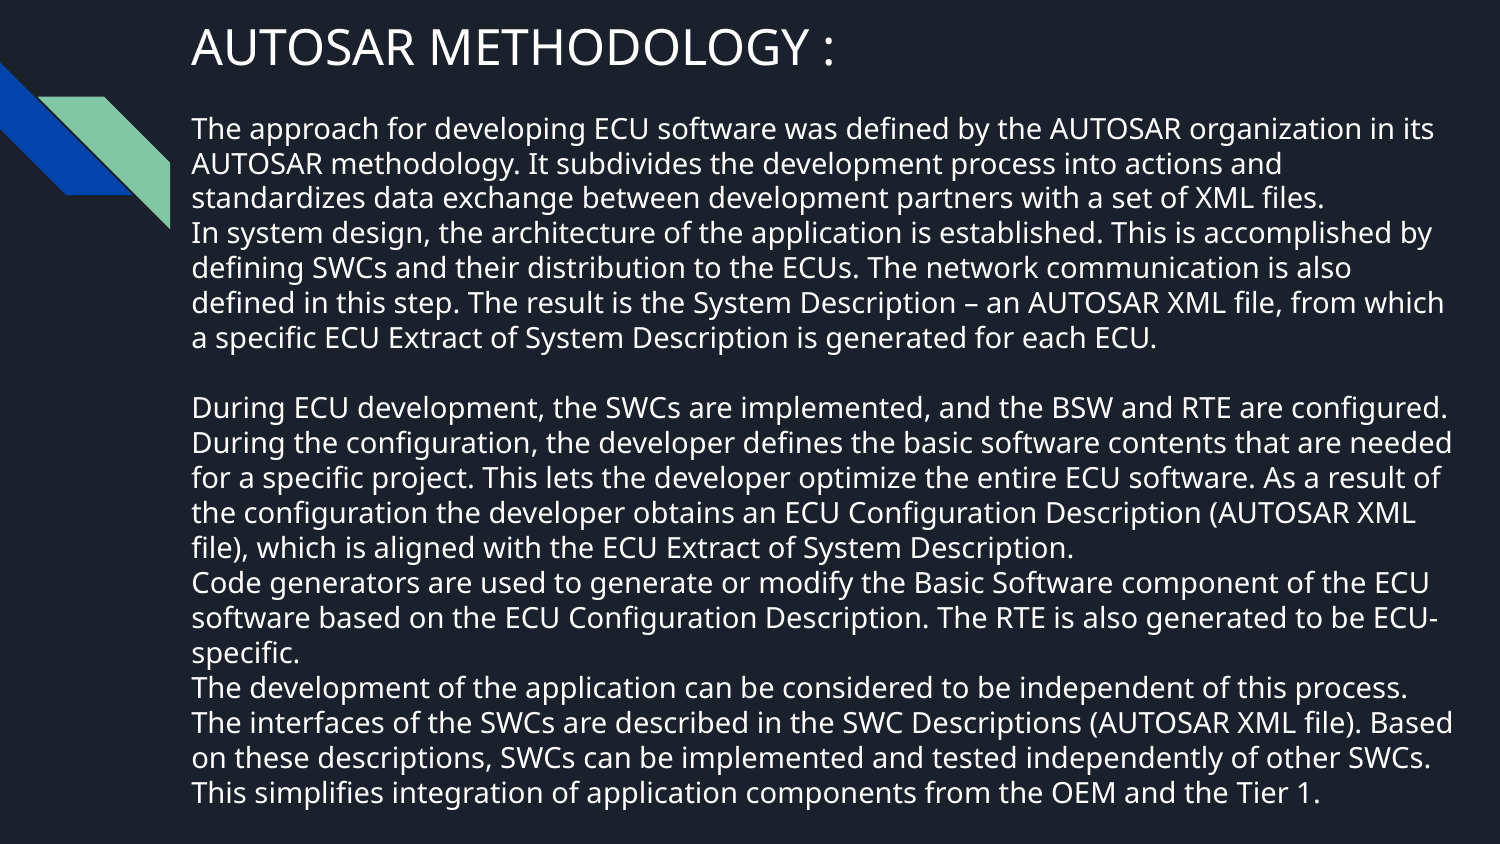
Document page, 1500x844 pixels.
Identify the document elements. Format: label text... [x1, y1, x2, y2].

title AUTOSAR METHODOLOGY : The approach for developing ECU software was defined by the AUTOSAR organization in its AUTOSAR methodology. It subdivides the development process into actions and standardizes data exchange between development partners with a set of XML files. In system design, the architecture of the application is established. This is accomplished by defining SWCs and their distribution to the ECUs. The network communication is also defined in this step. The result is the System Description – an AUTOSAR XML file, from which a specific ECU Extract of System Description is generated for each ECU. During ECU development, the SWCs are implemented, and the BSW and RTE are configured. During the configuration, the developer defines the basic software contents that are needed for a specific project. This lets the developer optimize the entire ECU software. As a result of the configuration the developer obtains an ECU Configuration Description (AUTOSAR XML file), which is aligned with the ECU Extract of System Description. Code generators are used to generate or modify the Basic Software component of the ECU software based on the ECU Configuration Description. The RTE is also generated to be ECU-specific. The development of the application can be considered to be independent of this process. The interfaces of the SWCs are described in the SWC Descriptions (AUTOSAR XML file). Based on these descriptions, SWCs can be implemented and tested independently of other SWCs. This simplifies integration of application components from the OEM and the Tier 1. [176, 0, 1474, 844]
